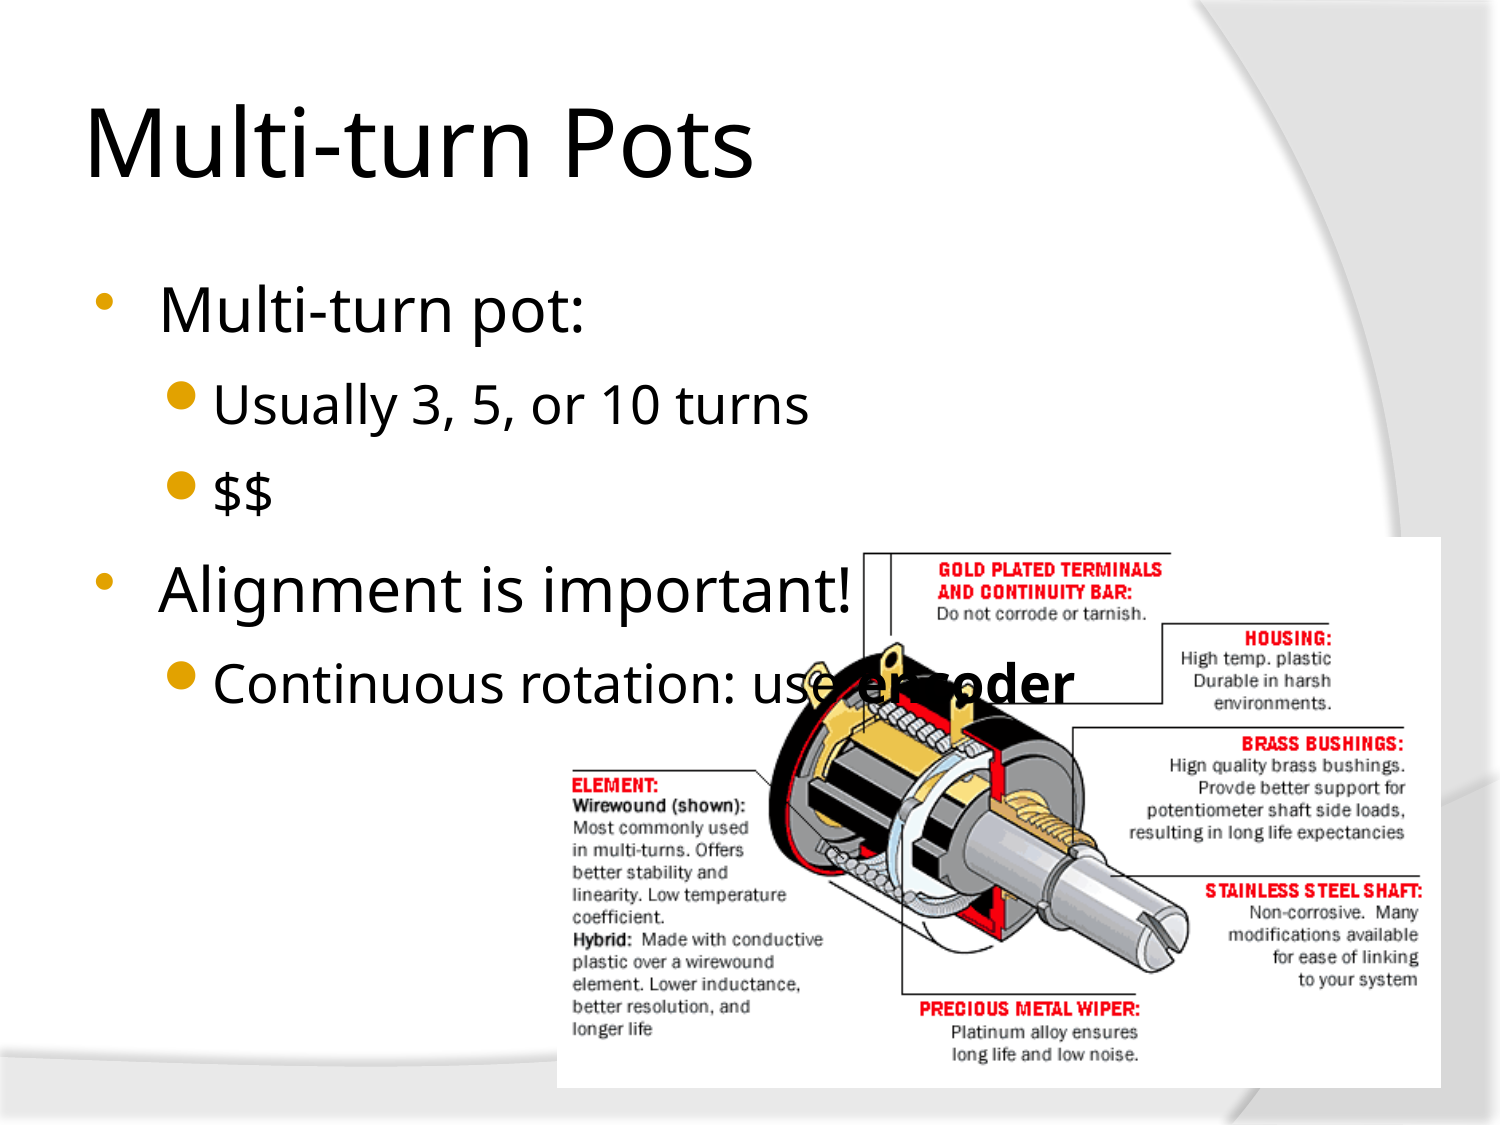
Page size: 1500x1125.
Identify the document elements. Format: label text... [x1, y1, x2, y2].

picture [557, 537, 1441, 1088]
list Multi-turn pot: Usually 3, 5, or 10 turns $$ Alignment is important! Continuous rotation: use encoder [74, 262, 1301, 1006]
title Multi-turn Pots [74, 44, 1301, 233]
